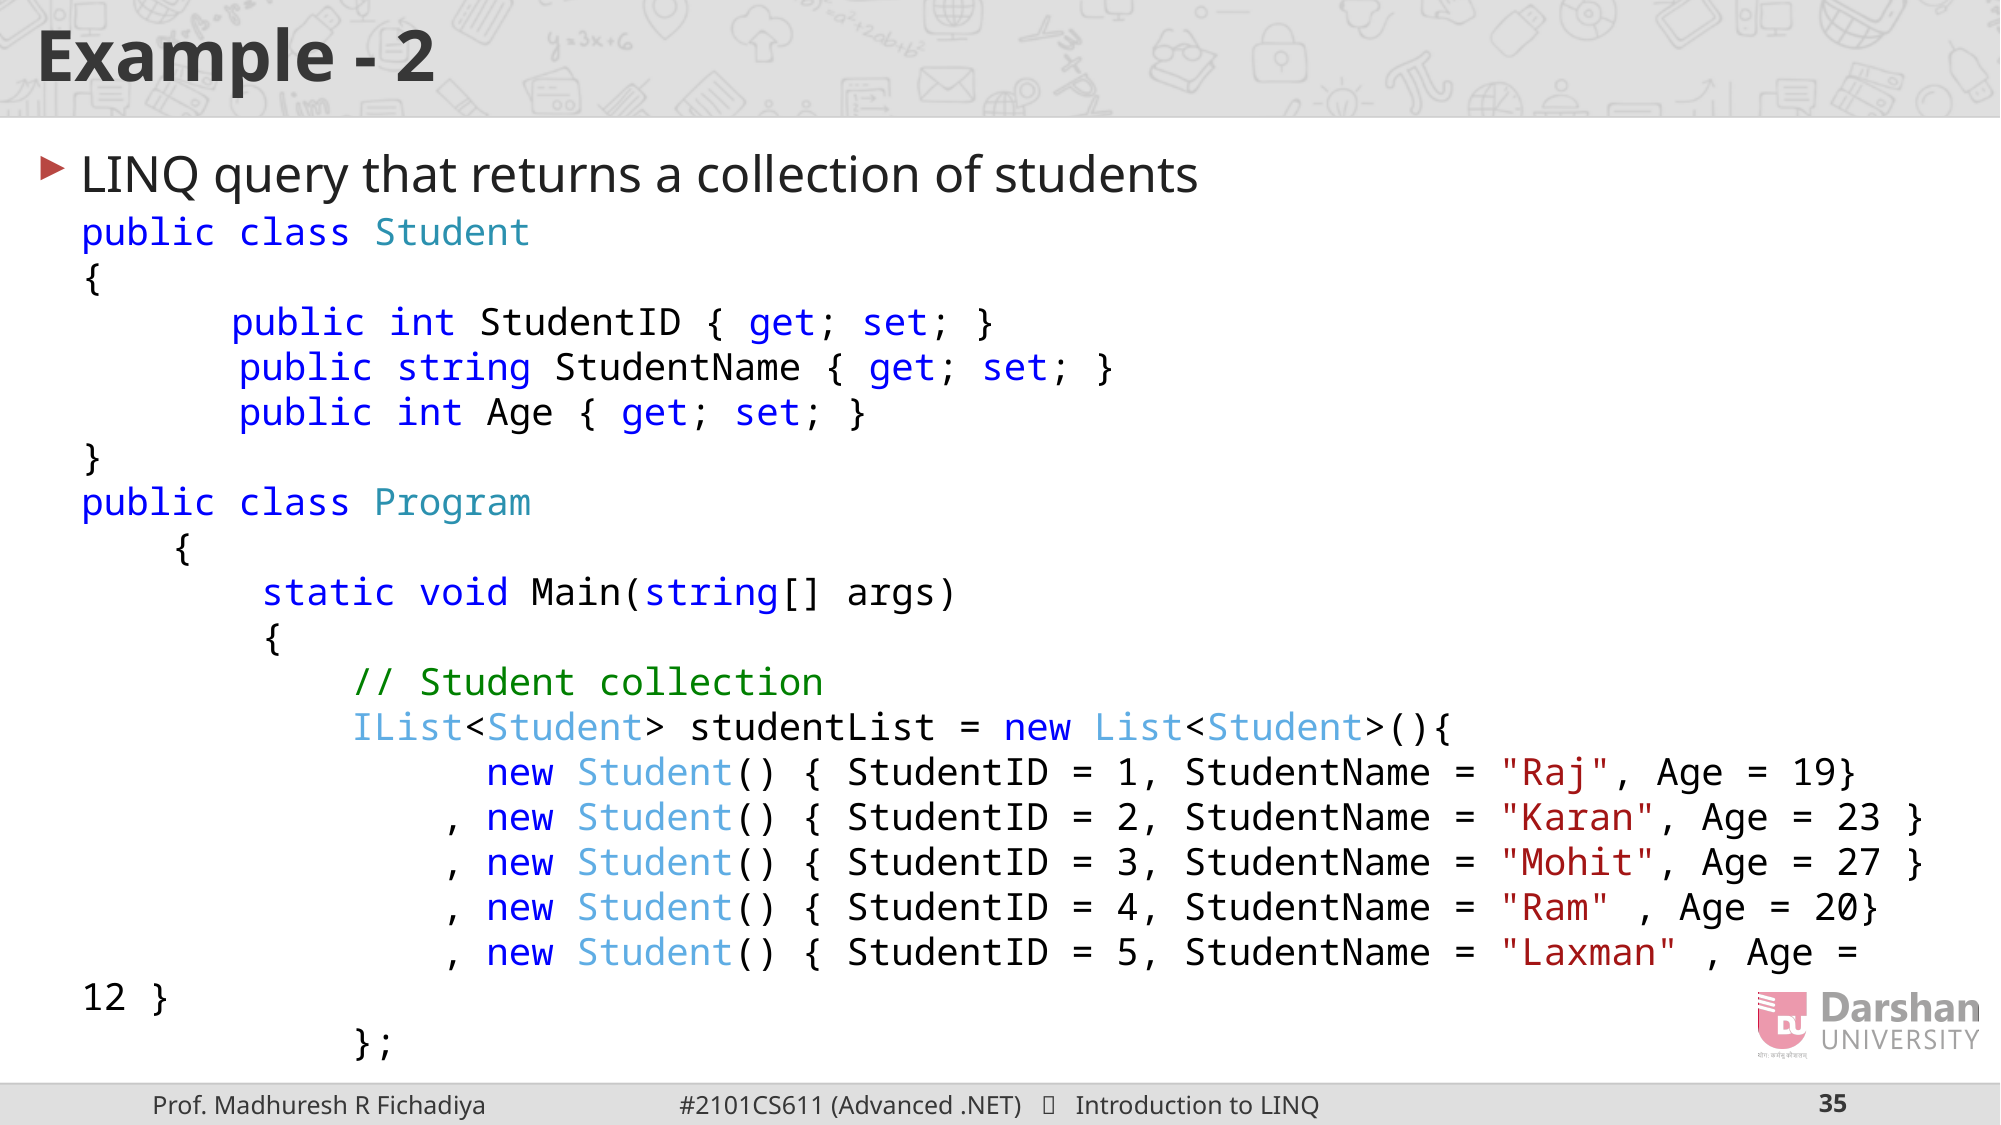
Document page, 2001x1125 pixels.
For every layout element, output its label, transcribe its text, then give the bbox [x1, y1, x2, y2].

list LINQ query that returns a collection of students [21, 141, 1979, 1059]
text_box [1020, 345, 1051, 406]
text_box public class Student { public int StudentID { get; set; } public string StudentName { get; set; } public int Age { get; set; } } public class Program { static void Main(string[] args) { // Student collection IList<Student> studentList = new List<Student>(){ new Student() { StudentID = 1, StudentName = "Raj", Age = 19} , new Student() { StudentID = 2, StudentName = "Karan", Age = 23 } , new Student() { StudentID = 3, StudentName = "Mohit", Age = 27 } , new Student() { StudentID = 4, StudentName = "Ram" , Age = 20} , new Student() { StudentID = 5, StudentName = "Laxman" , Age = 12 } }; [66, 200, 1975, 1071]
title Example - 2 [0, 0, 2000, 117]
